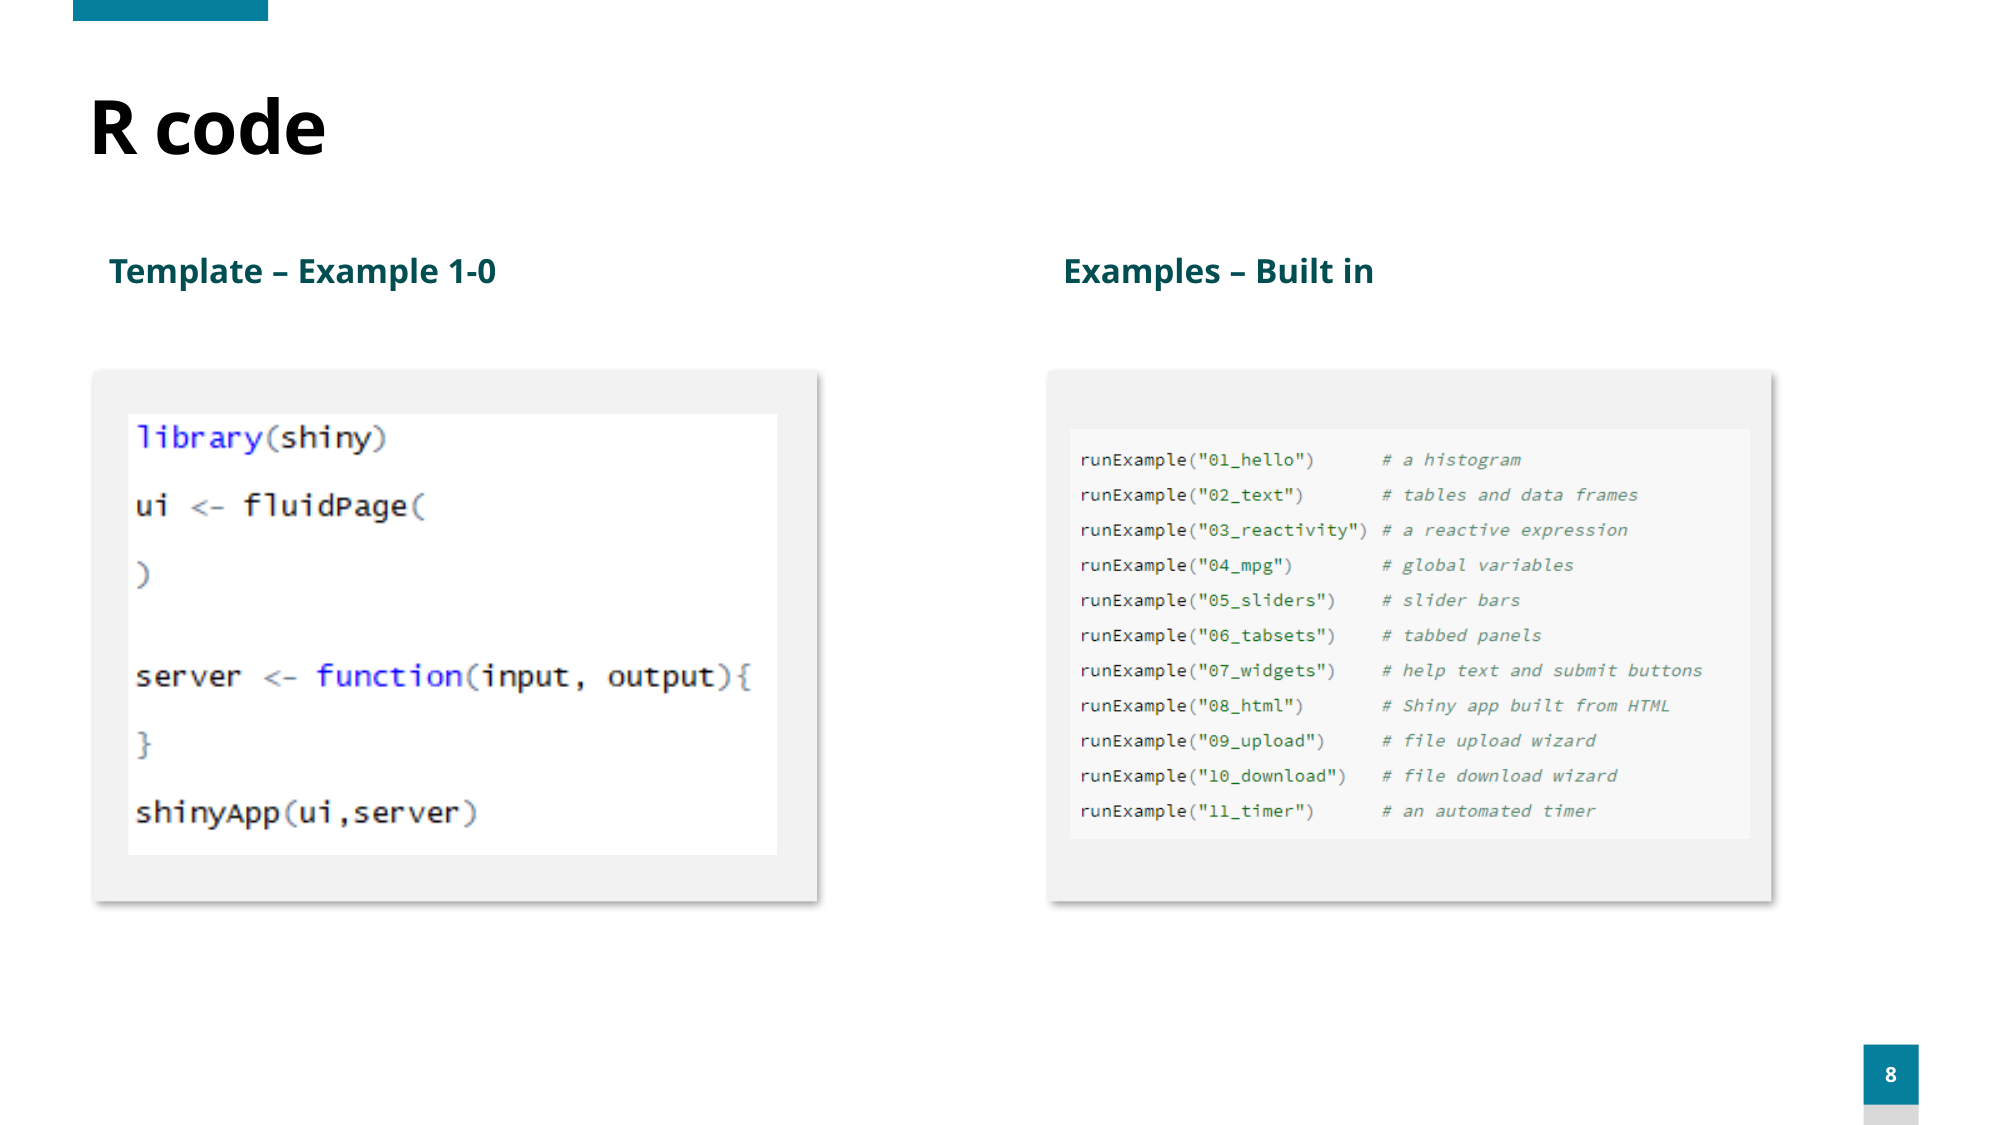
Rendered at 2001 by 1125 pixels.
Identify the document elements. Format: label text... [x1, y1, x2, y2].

text_box [1047, 370, 1772, 902]
text_box [93, 370, 818, 902]
list Examples – Built in [1048, 247, 1852, 303]
picture [128, 414, 778, 855]
picture [1069, 429, 1750, 839]
title R code [73, 82, 1907, 179]
list Template – Example 1-0 [93, 247, 898, 303]
